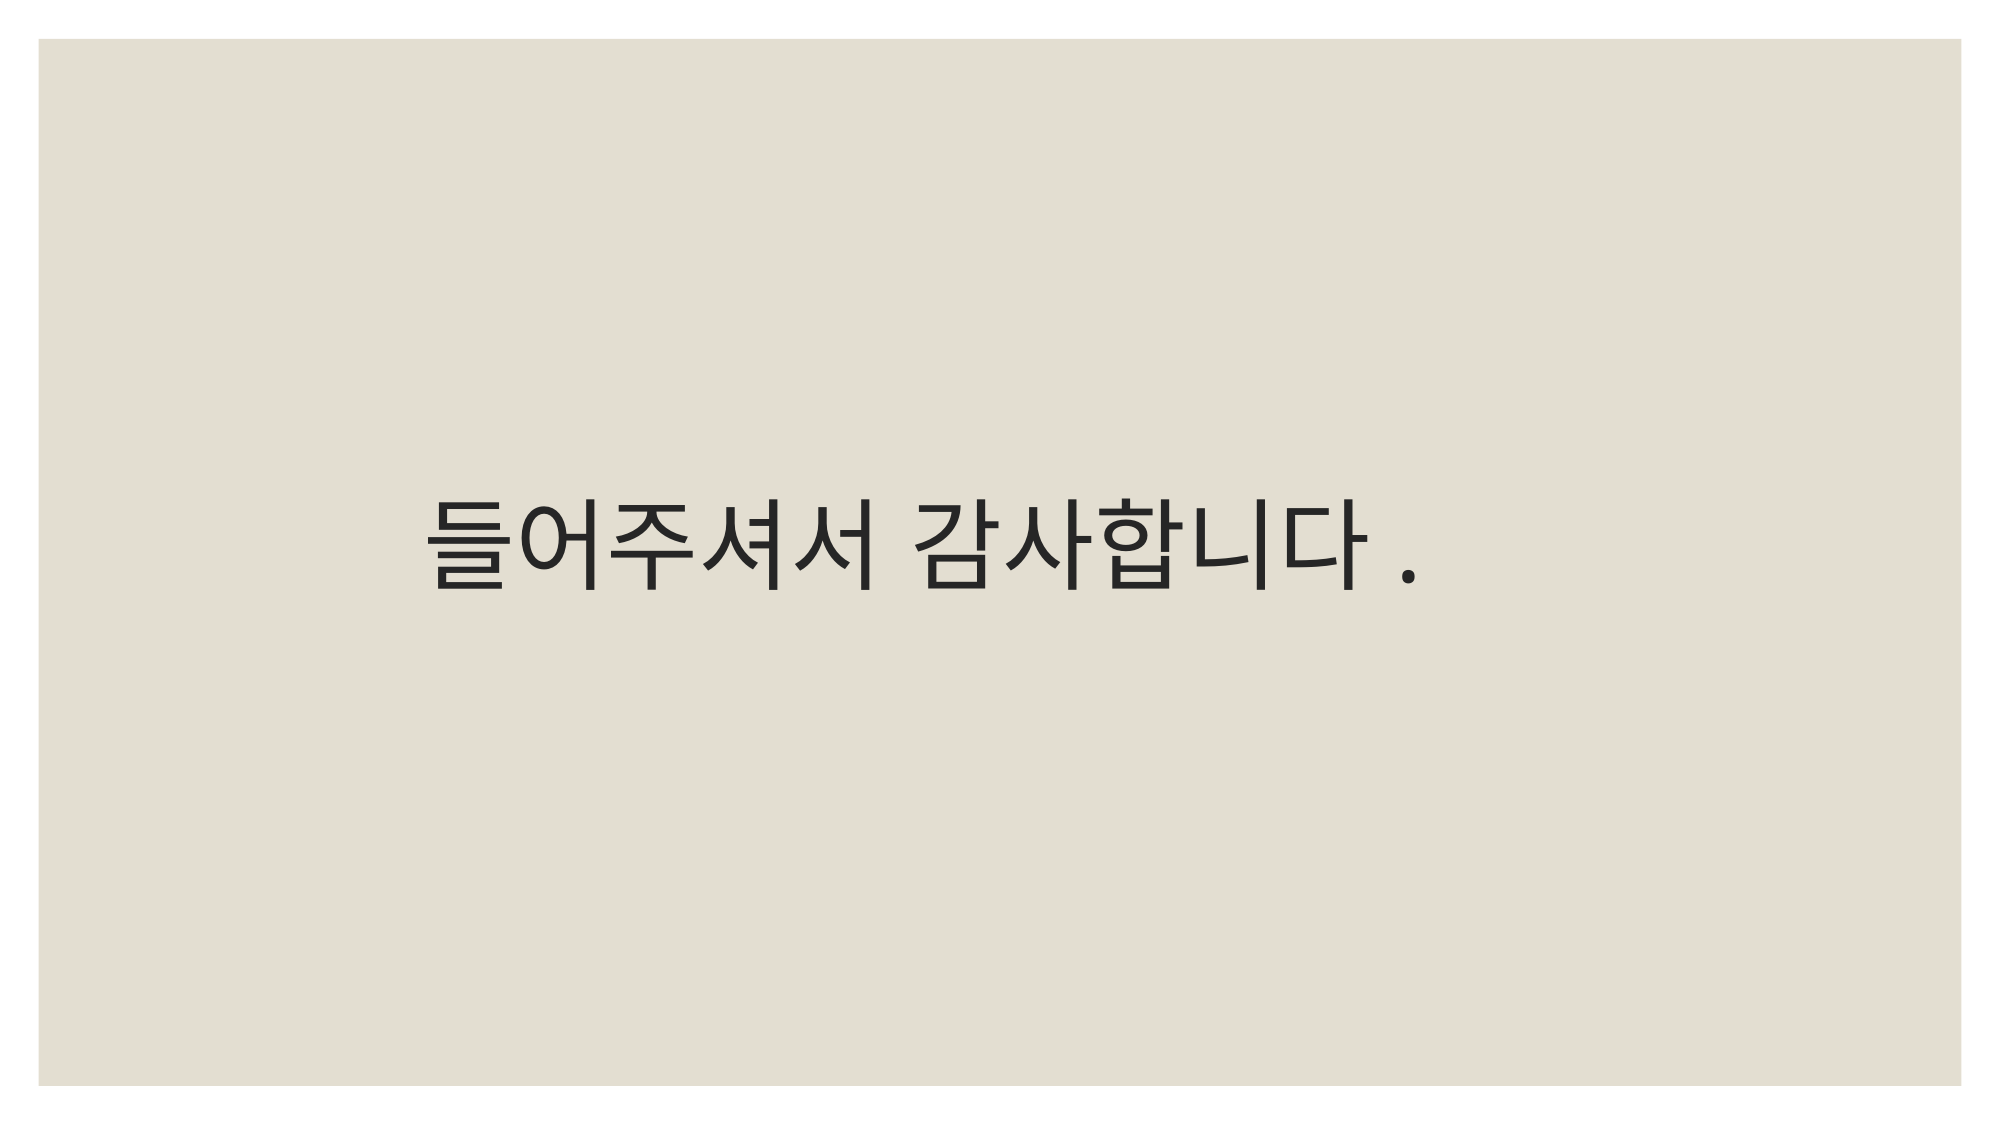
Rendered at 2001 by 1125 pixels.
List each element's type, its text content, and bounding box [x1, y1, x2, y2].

title 들어주셔서 감사합니다. [408, 158, 2000, 943]
